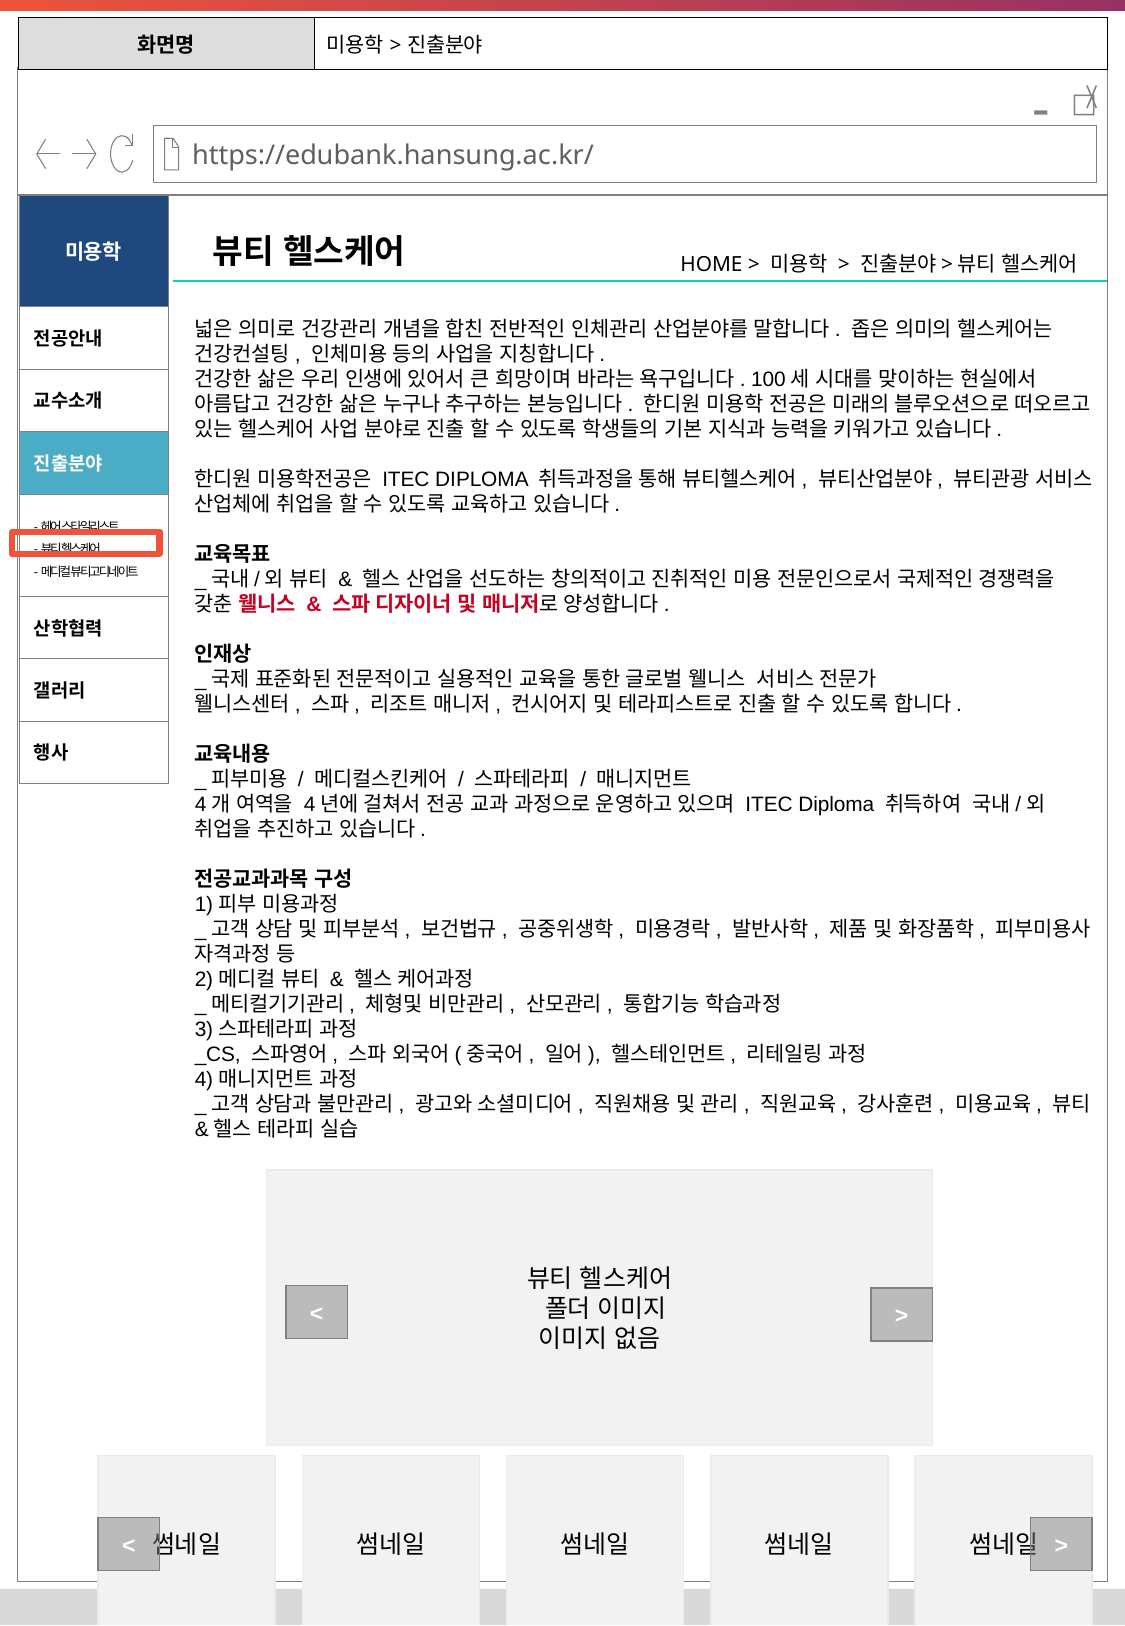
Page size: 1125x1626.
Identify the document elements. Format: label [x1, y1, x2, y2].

text_box [710, 1455, 888, 1625]
text_box [302, 1455, 480, 1625]
table_header [19, 18, 314, 69]
text_box [915, 1455, 1093, 1625]
text_box [506, 1455, 684, 1625]
text_box [180, 308, 1108, 1148]
text_box [266, 1169, 933, 1446]
table_header [315, 18, 1107, 69]
text_box [172, 218, 1108, 284]
text_box [98, 1455, 276, 1625]
text_box [11, 195, 168, 784]
text_box [1012, 33, 1071, 146]
